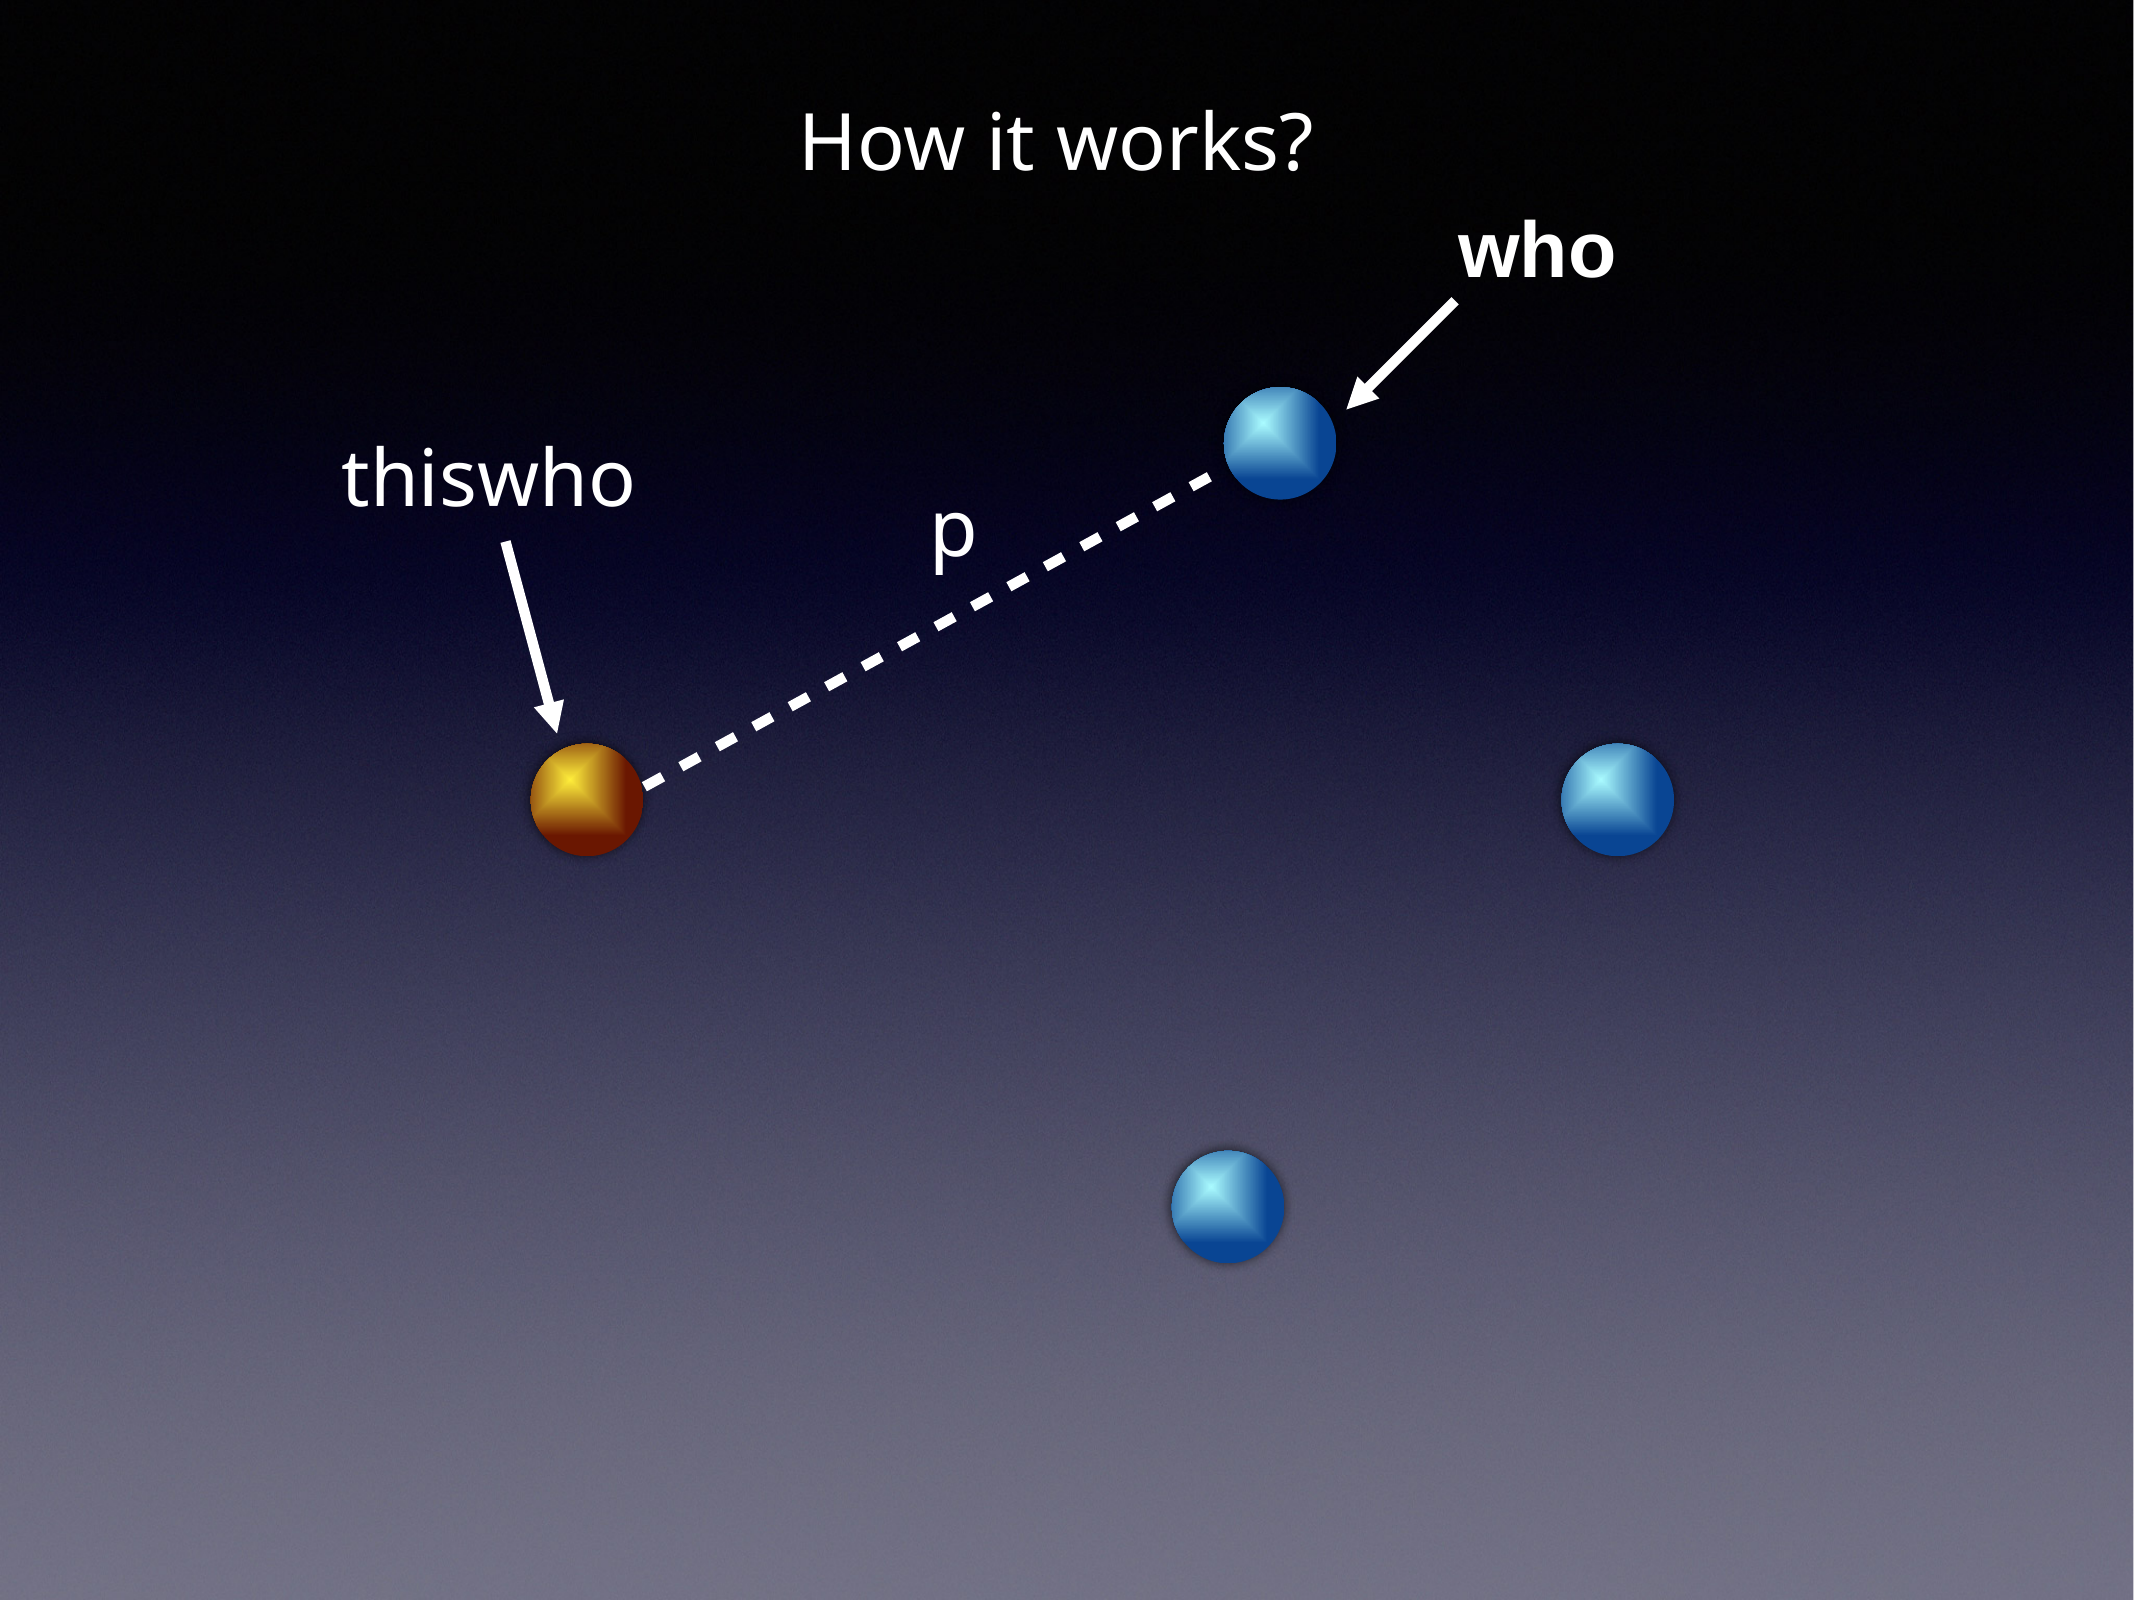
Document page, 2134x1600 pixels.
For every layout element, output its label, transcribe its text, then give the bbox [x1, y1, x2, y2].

text_box [1223, 387, 1337, 500]
text_box [1561, 743, 1675, 857]
text_box [1171, 1150, 1285, 1264]
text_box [1346, 189, 1627, 410]
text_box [345, 417, 633, 734]
text_box How it works? [790, 82, 1343, 195]
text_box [644, 468, 1213, 787]
picture [0, 0, 2134, 1600]
text_box [530, 743, 644, 857]
